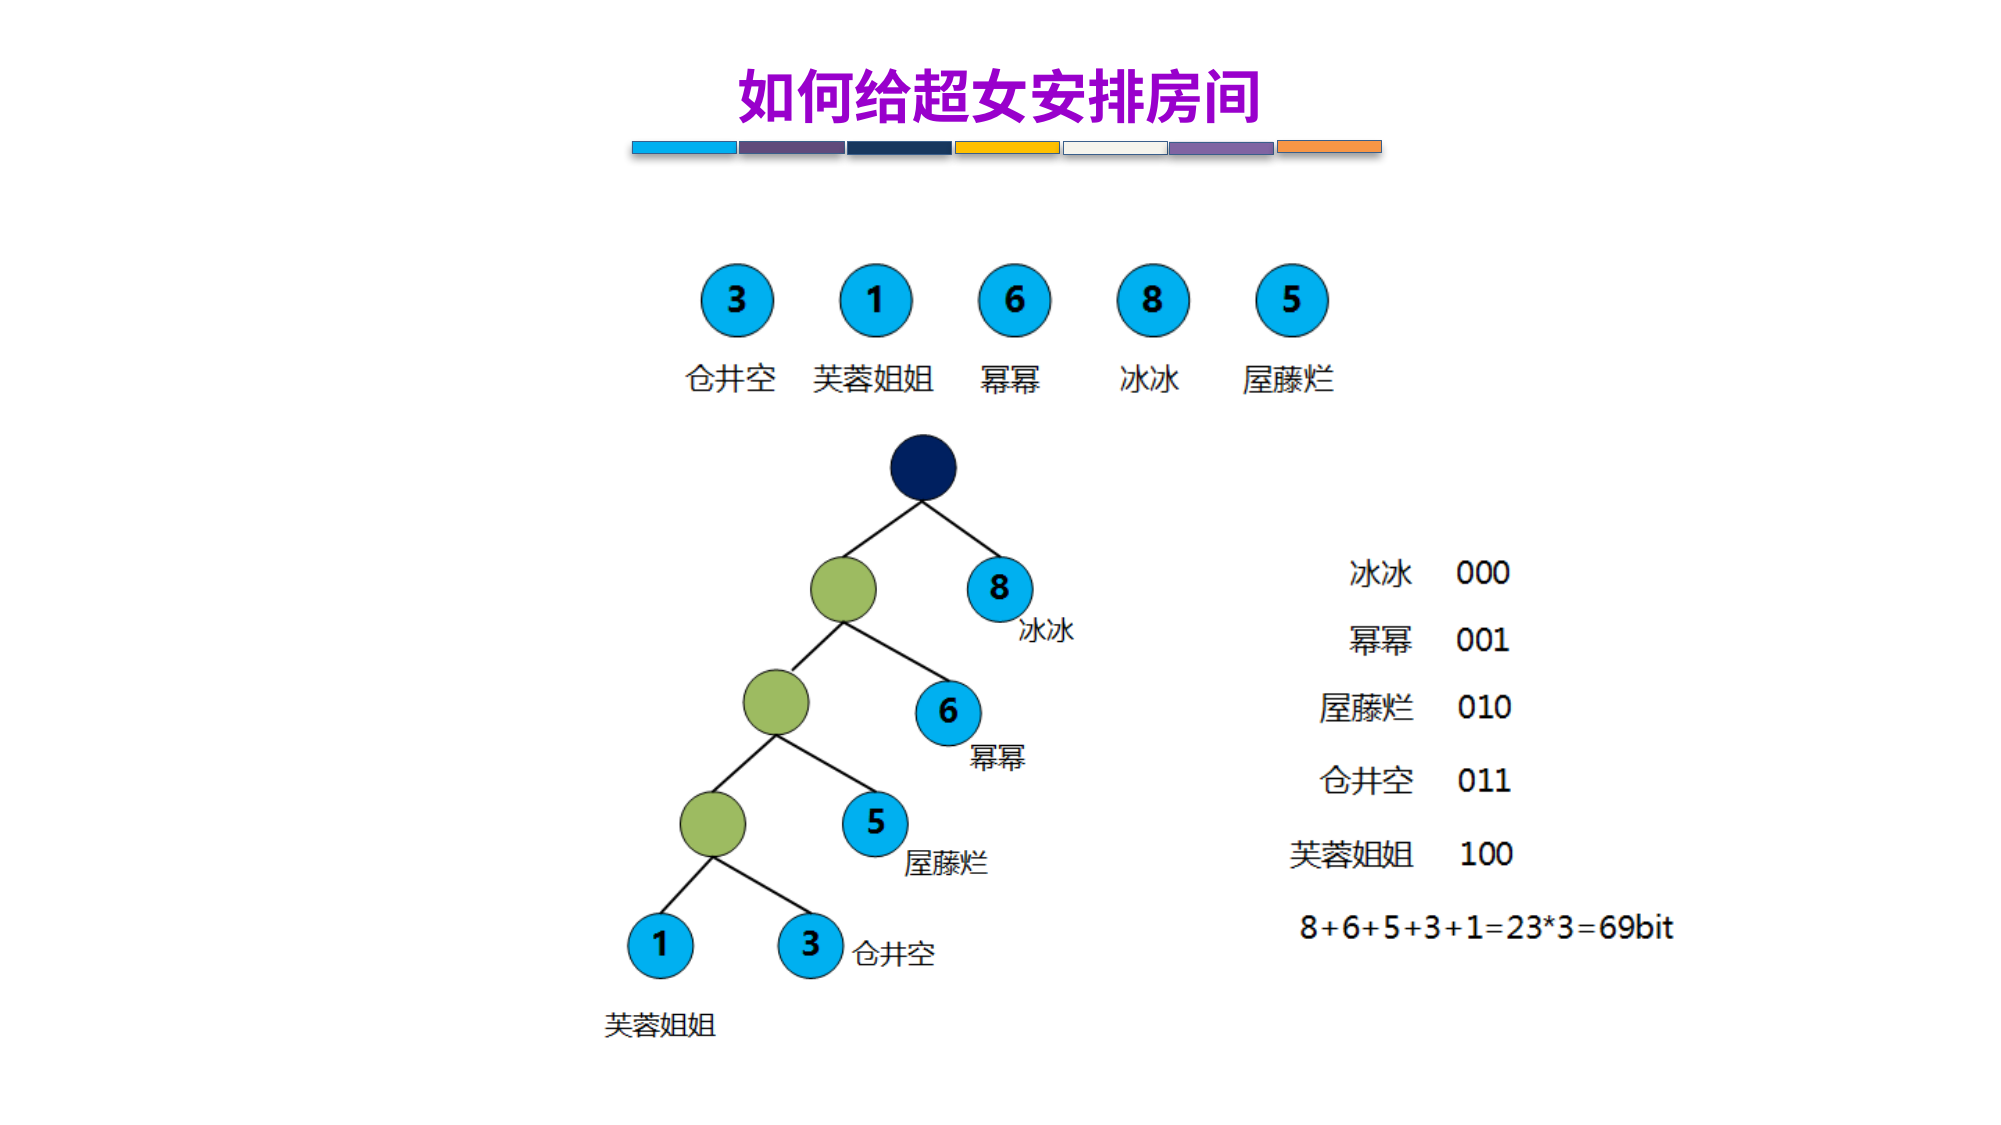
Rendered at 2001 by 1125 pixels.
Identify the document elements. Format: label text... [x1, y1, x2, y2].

picture [1272, 541, 1691, 965]
picture [661, 262, 1360, 415]
text_box 如何给超女安排房间 [0, 18, 2000, 138]
text_box [953, 139, 1061, 156]
text_box [1061, 140, 1167, 156]
text_box [738, 139, 846, 156]
text_box [630, 139, 738, 155]
text_box [1275, 138, 1383, 155]
text_box [846, 140, 953, 156]
picture [591, 432, 1088, 1057]
text_box [1167, 140, 1275, 156]
